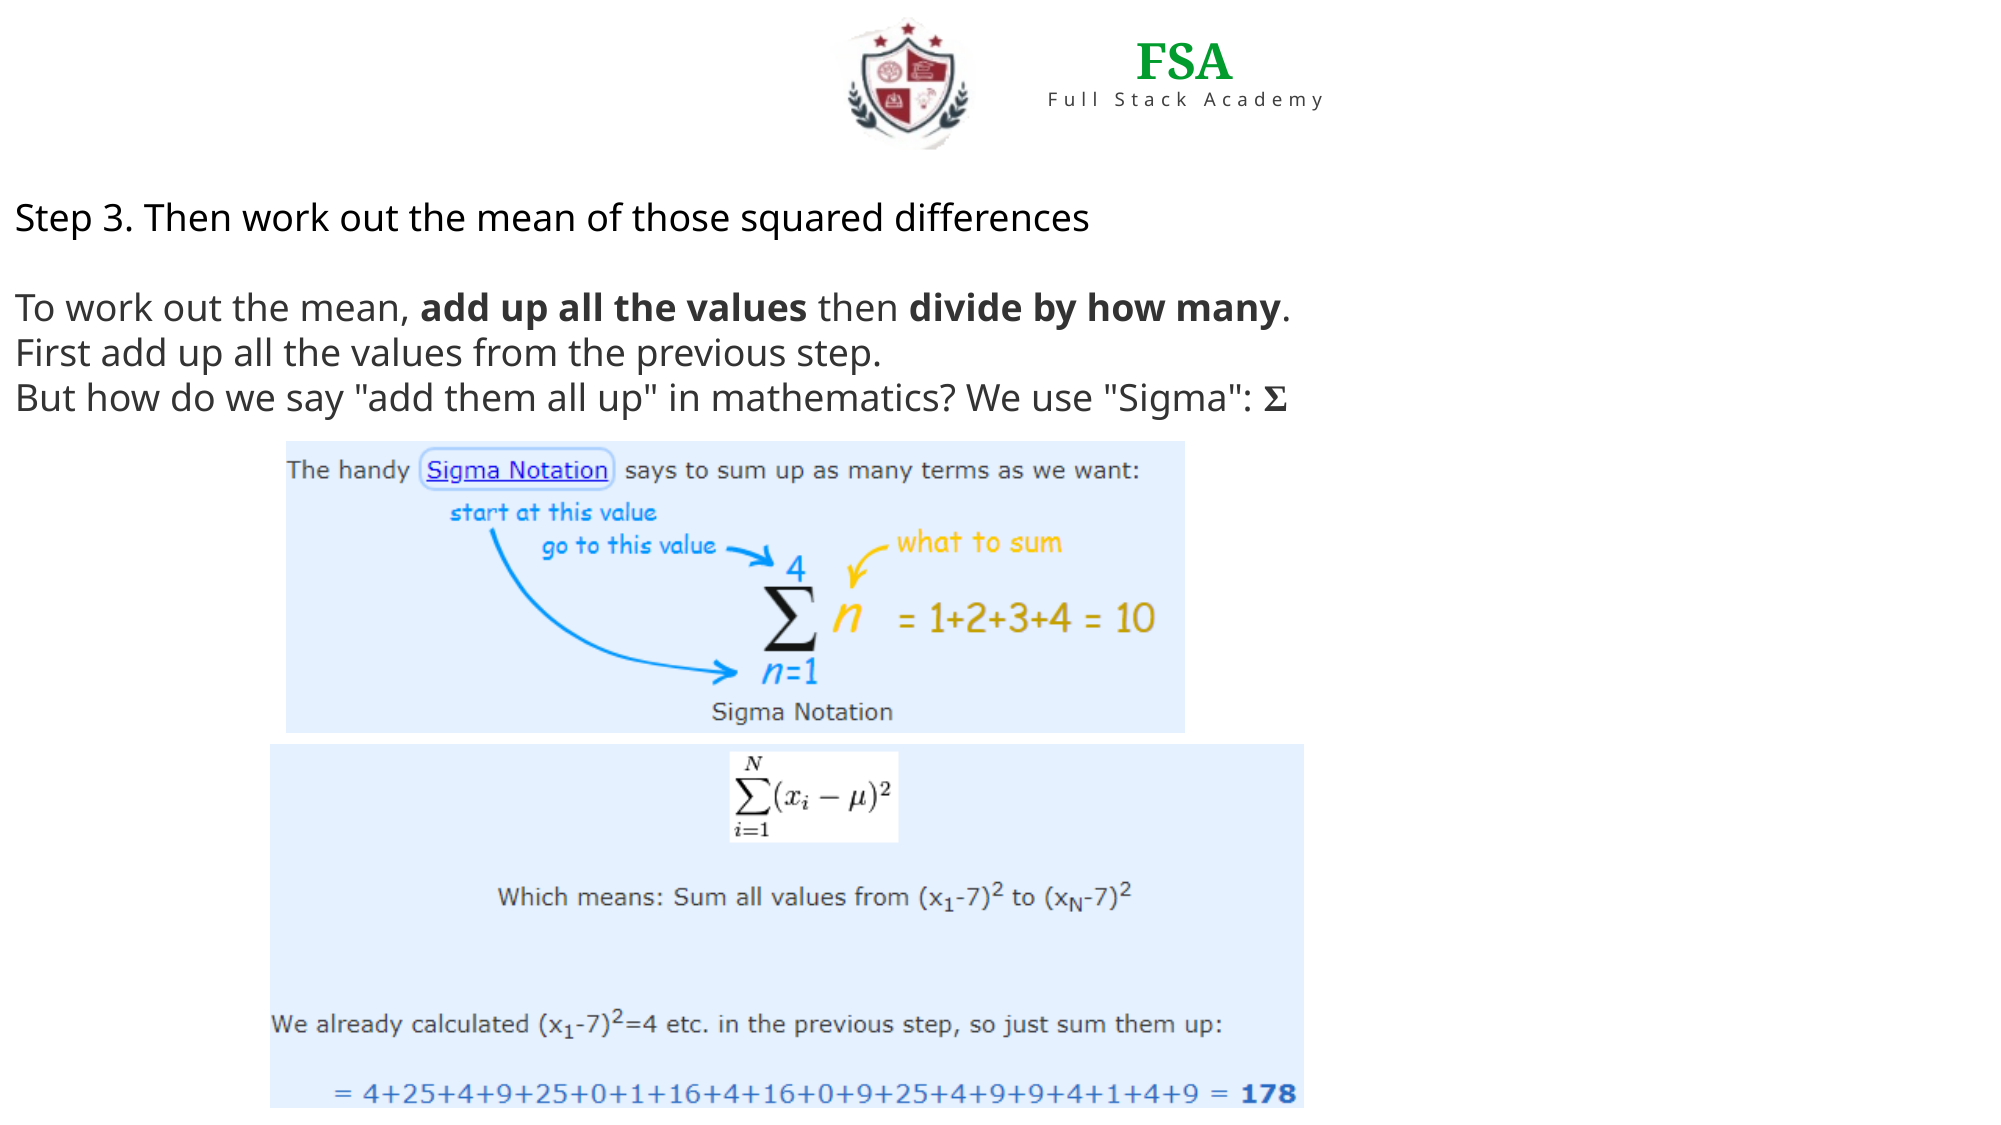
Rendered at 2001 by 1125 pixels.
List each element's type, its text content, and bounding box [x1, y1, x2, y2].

picture [827, 16, 979, 153]
picture [286, 441, 1185, 733]
picture [270, 744, 1304, 1108]
text_box FSA Full Stack Academy [979, 51, 1415, 118]
text_box Step 3. Then work out the mean of those squared differences To work out the mean, add up all the values then divide by how many. First add up all the values from the previous step. But how do we say "add them all up" in mathematics? We use "Sigma": Σ [0, 187, 1574, 427]
